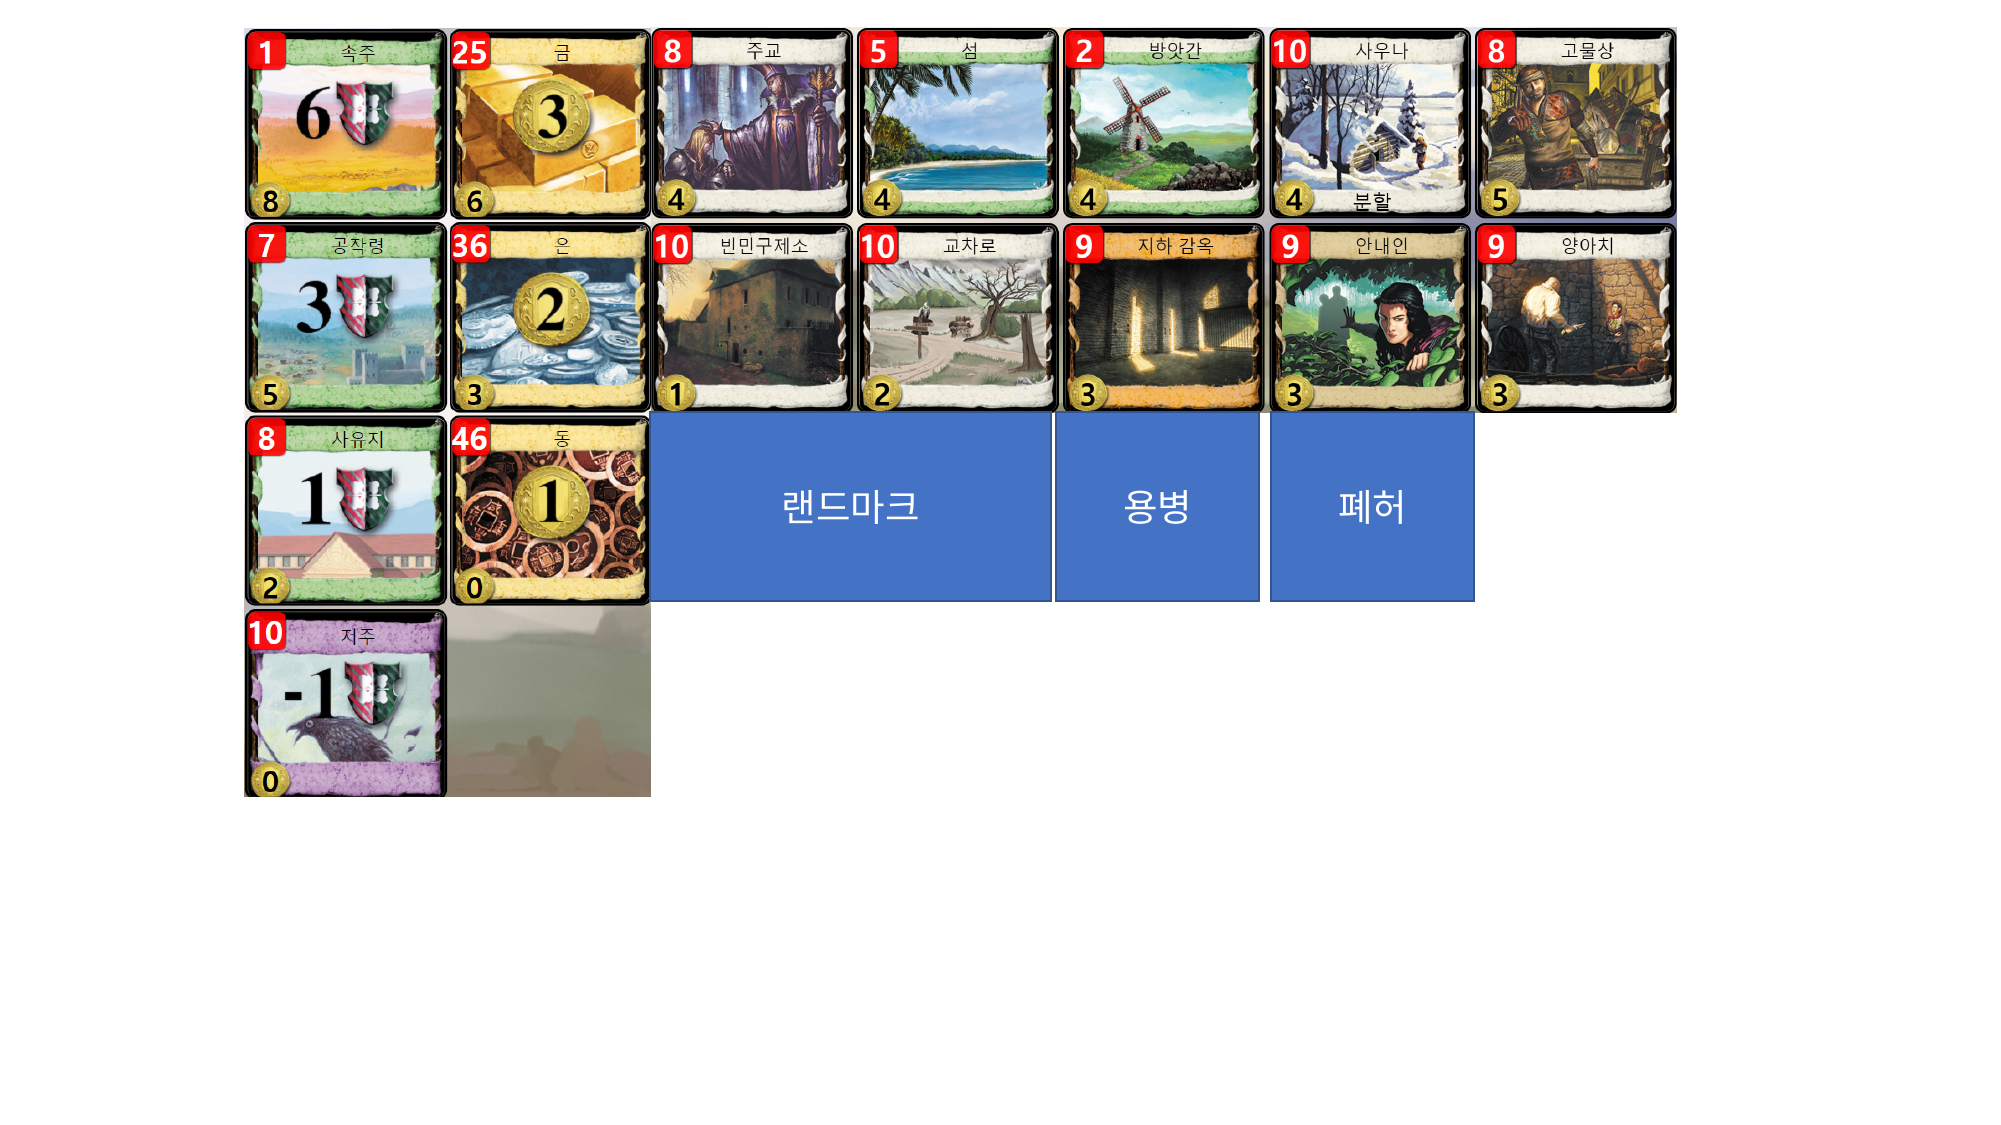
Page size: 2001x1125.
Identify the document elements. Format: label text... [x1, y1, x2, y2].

picture [244, 27, 1677, 797]
text_box 랜드마크 [651, 413, 1052, 602]
text_box 폐허 [1270, 413, 1475, 602]
text_box 용병 [1055, 413, 1260, 602]
